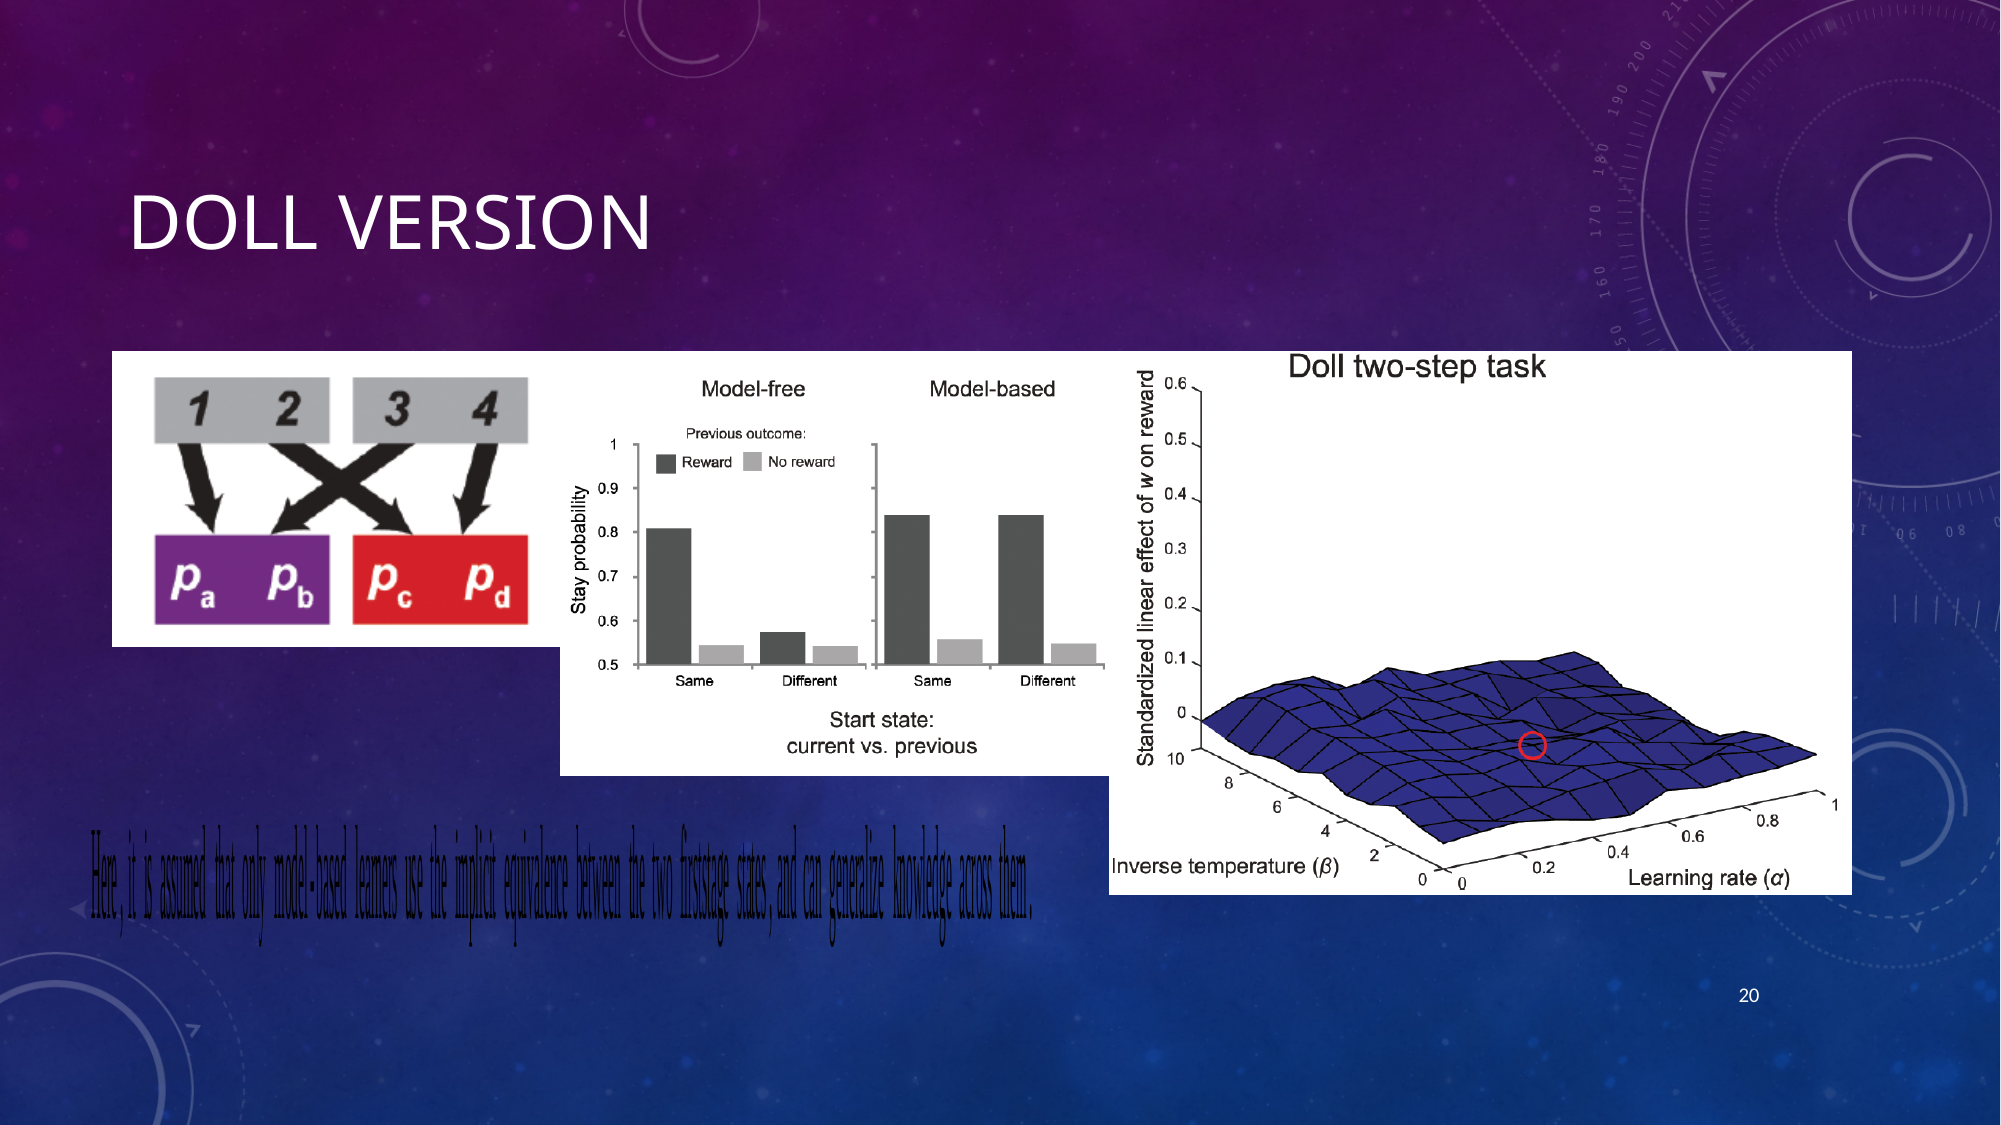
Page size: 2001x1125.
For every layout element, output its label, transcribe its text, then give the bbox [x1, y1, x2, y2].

picture [0, 0, 2001, 1125]
slide_number 20 [1684, 963, 1775, 1025]
title Doll version [112, 99, 1775, 339]
